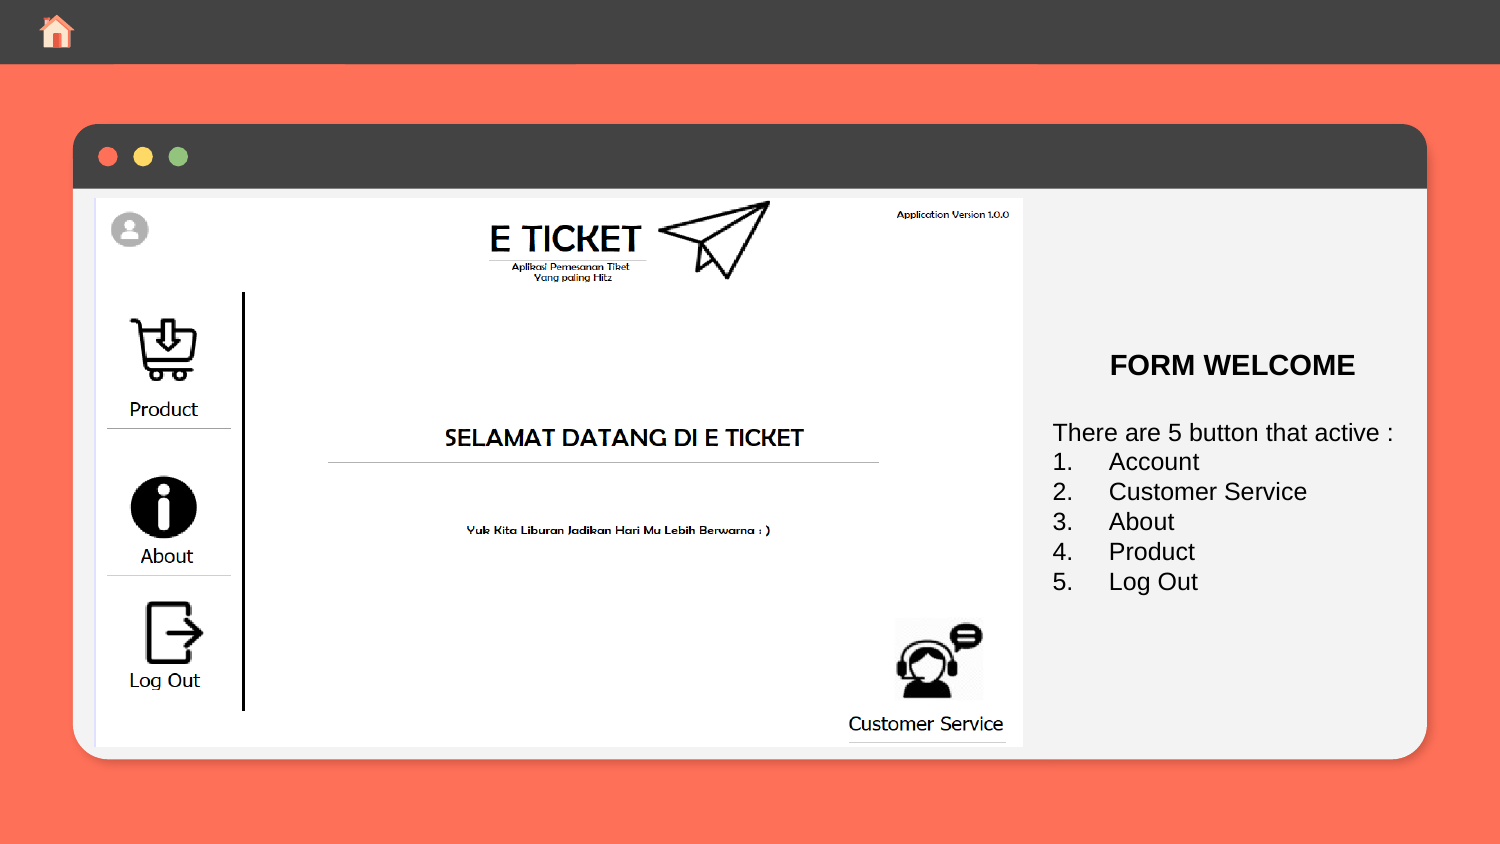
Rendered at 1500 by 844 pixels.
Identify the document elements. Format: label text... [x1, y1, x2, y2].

text_box [344, 0, 575, 65]
text_box [1037, 0, 1268, 65]
text_box FORM WELCOME There are 5 button that active : Account Customer Service About Product Log Out [1037, 338, 1429, 603]
picture [93, 198, 1024, 747]
text_box [1268, 0, 1500, 65]
text_box [807, 0, 1037, 65]
text_box [575, 0, 807, 65]
text_box [0, 0, 114, 64]
text_box [114, 0, 344, 65]
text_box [38, 14, 75, 48]
